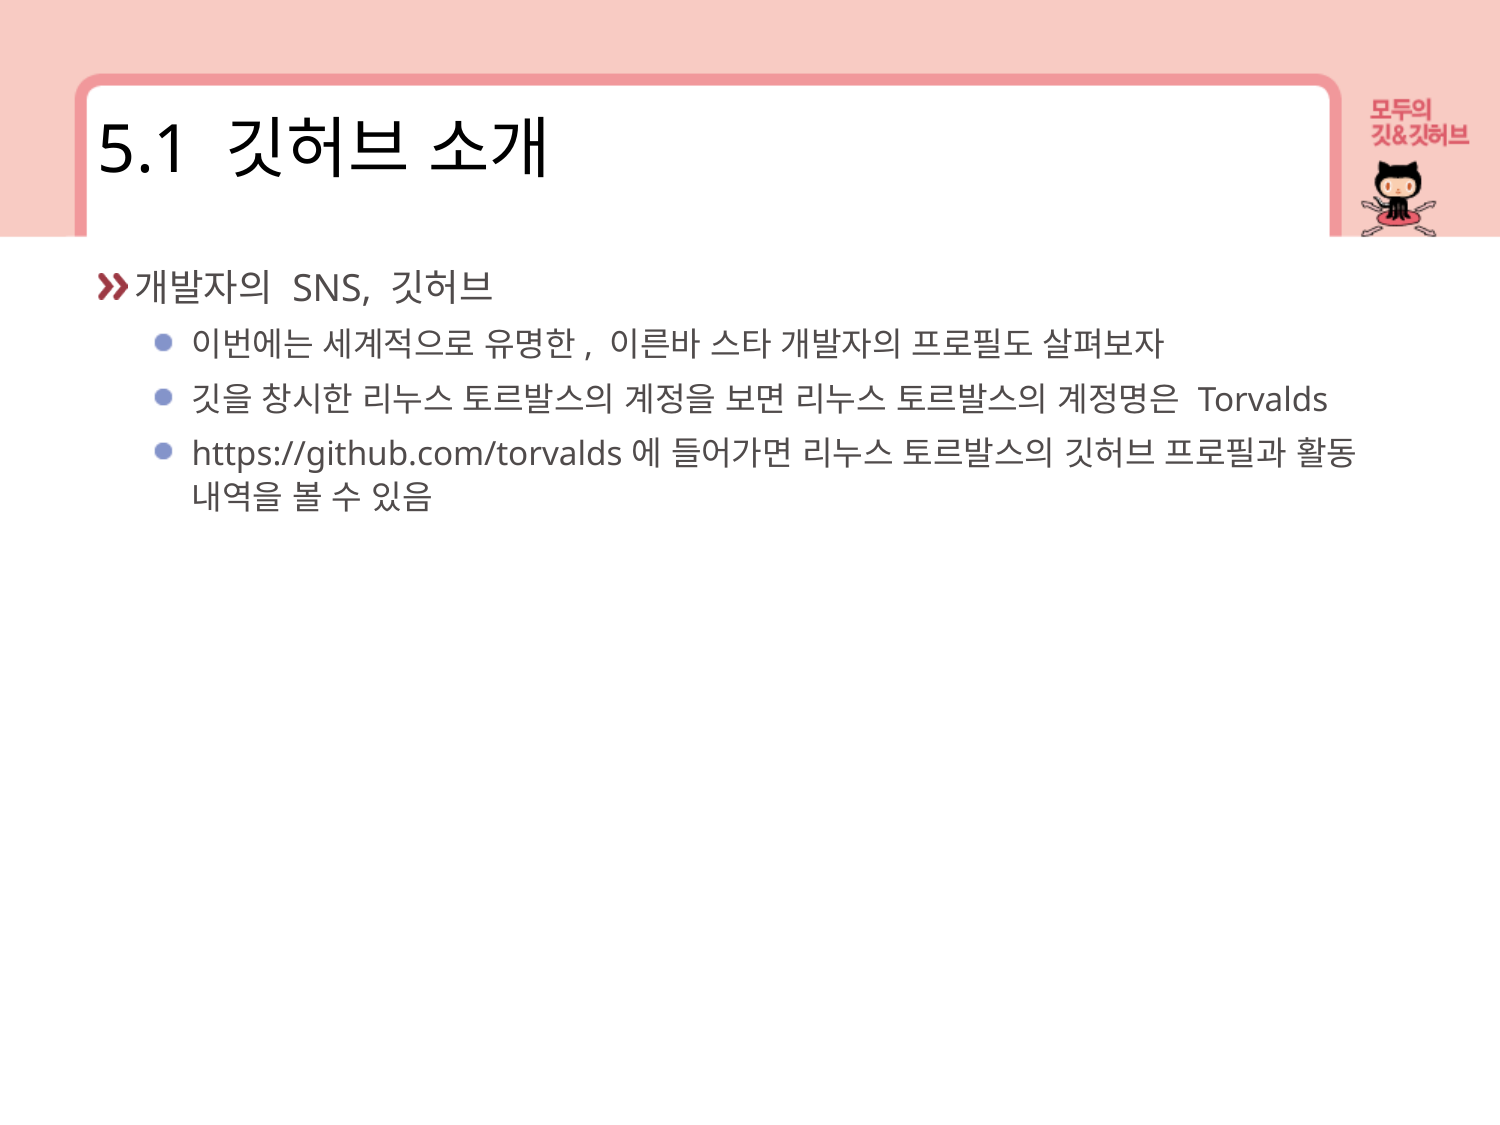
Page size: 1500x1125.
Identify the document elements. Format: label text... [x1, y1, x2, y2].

text_box 5.1 깃허브 소개 [82, 61, 1413, 193]
picture [0, 0, 1500, 1125]
text_box 개발자의 SNS, 깃허브 이번에는 세계적으로 유명한, 이른바 스타 개발자의 프로필도 살펴보자 깃을 창시한 리누스 토르발스의 계정을 보면 리누스 토르발스의 계정명은 Torvalds https://github.com/torvalds에 들어가면 리누스 토르발스의 깃허브 프로필과 활동 내역을 볼 수 있음 [82, 252, 1413, 1067]
